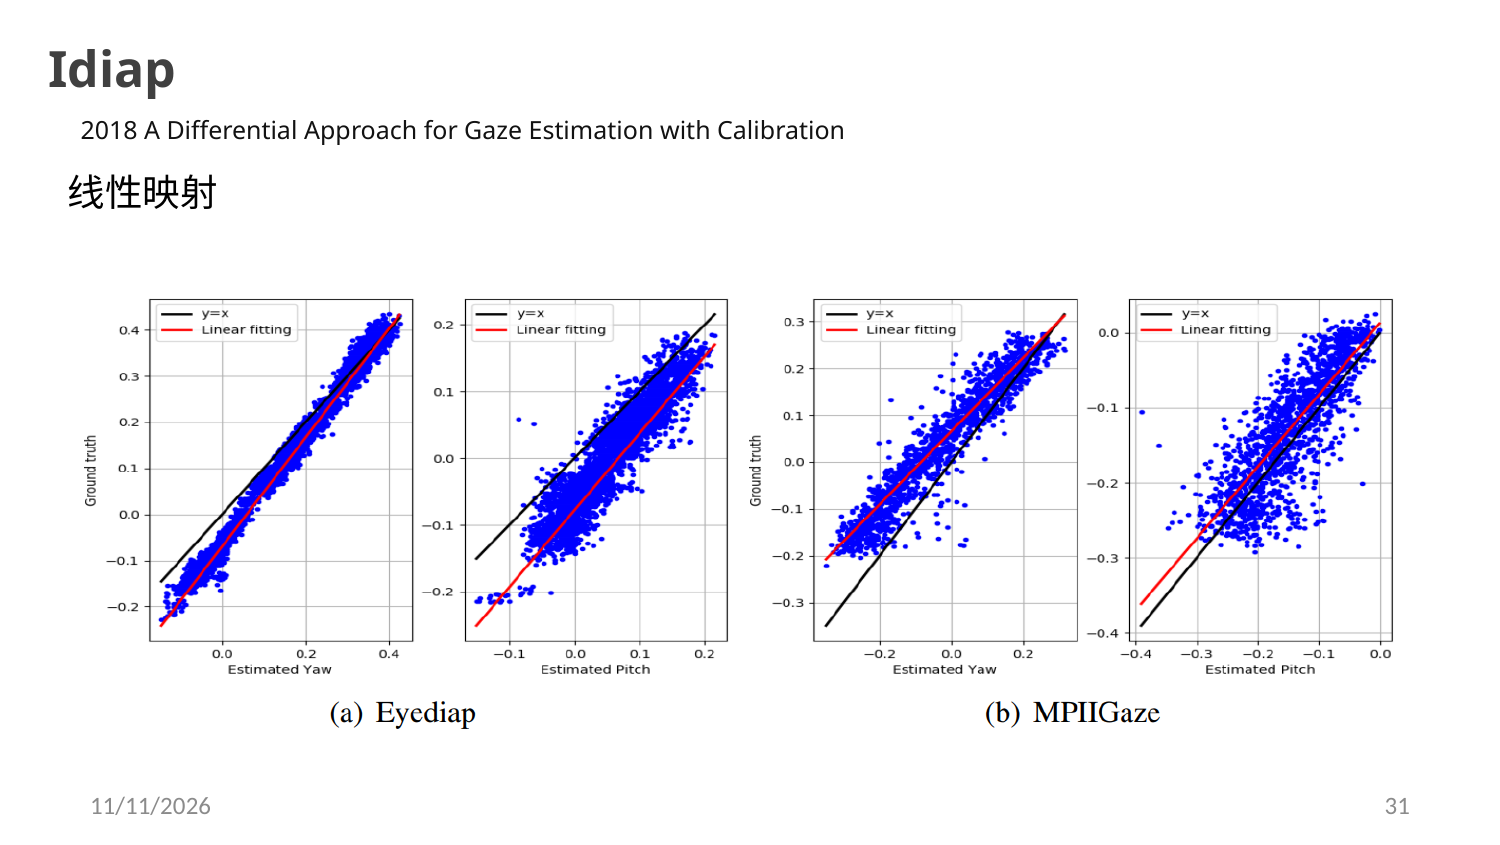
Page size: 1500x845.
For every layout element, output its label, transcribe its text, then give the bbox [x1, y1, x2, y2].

text_box 2018 A Differential Approach for Gaze Estimation with Calibration [64, 106, 910, 153]
slide_number 31 [1074, 782, 1425, 828]
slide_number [75, 782, 425, 828]
text_box 线性映射 [53, 161, 272, 222]
text_box Idiap [32, 29, 567, 106]
picture [32, 278, 1442, 738]
